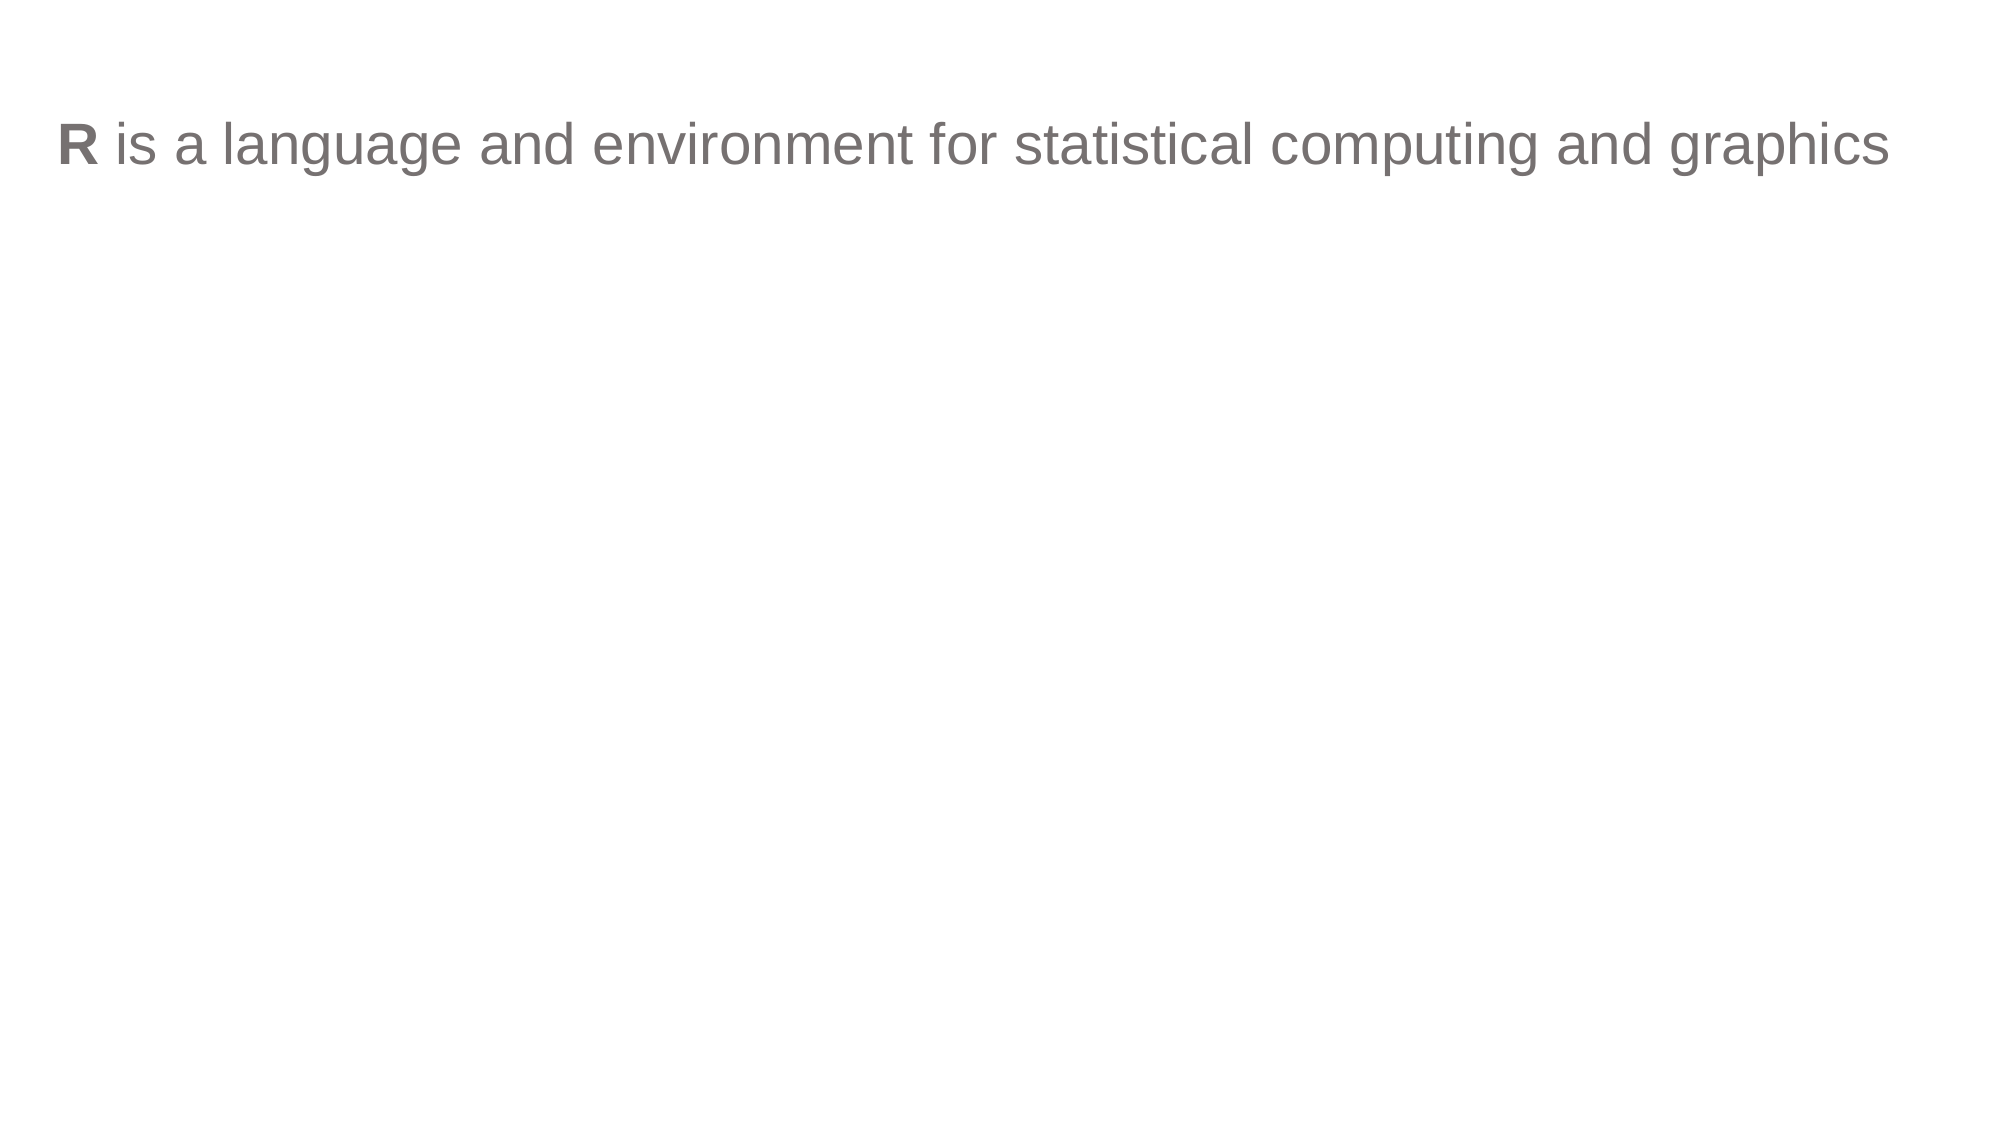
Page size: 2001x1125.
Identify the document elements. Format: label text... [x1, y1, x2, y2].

text_box R is a language and environment for statistical computing and graphics [42, 107, 2000, 1070]
